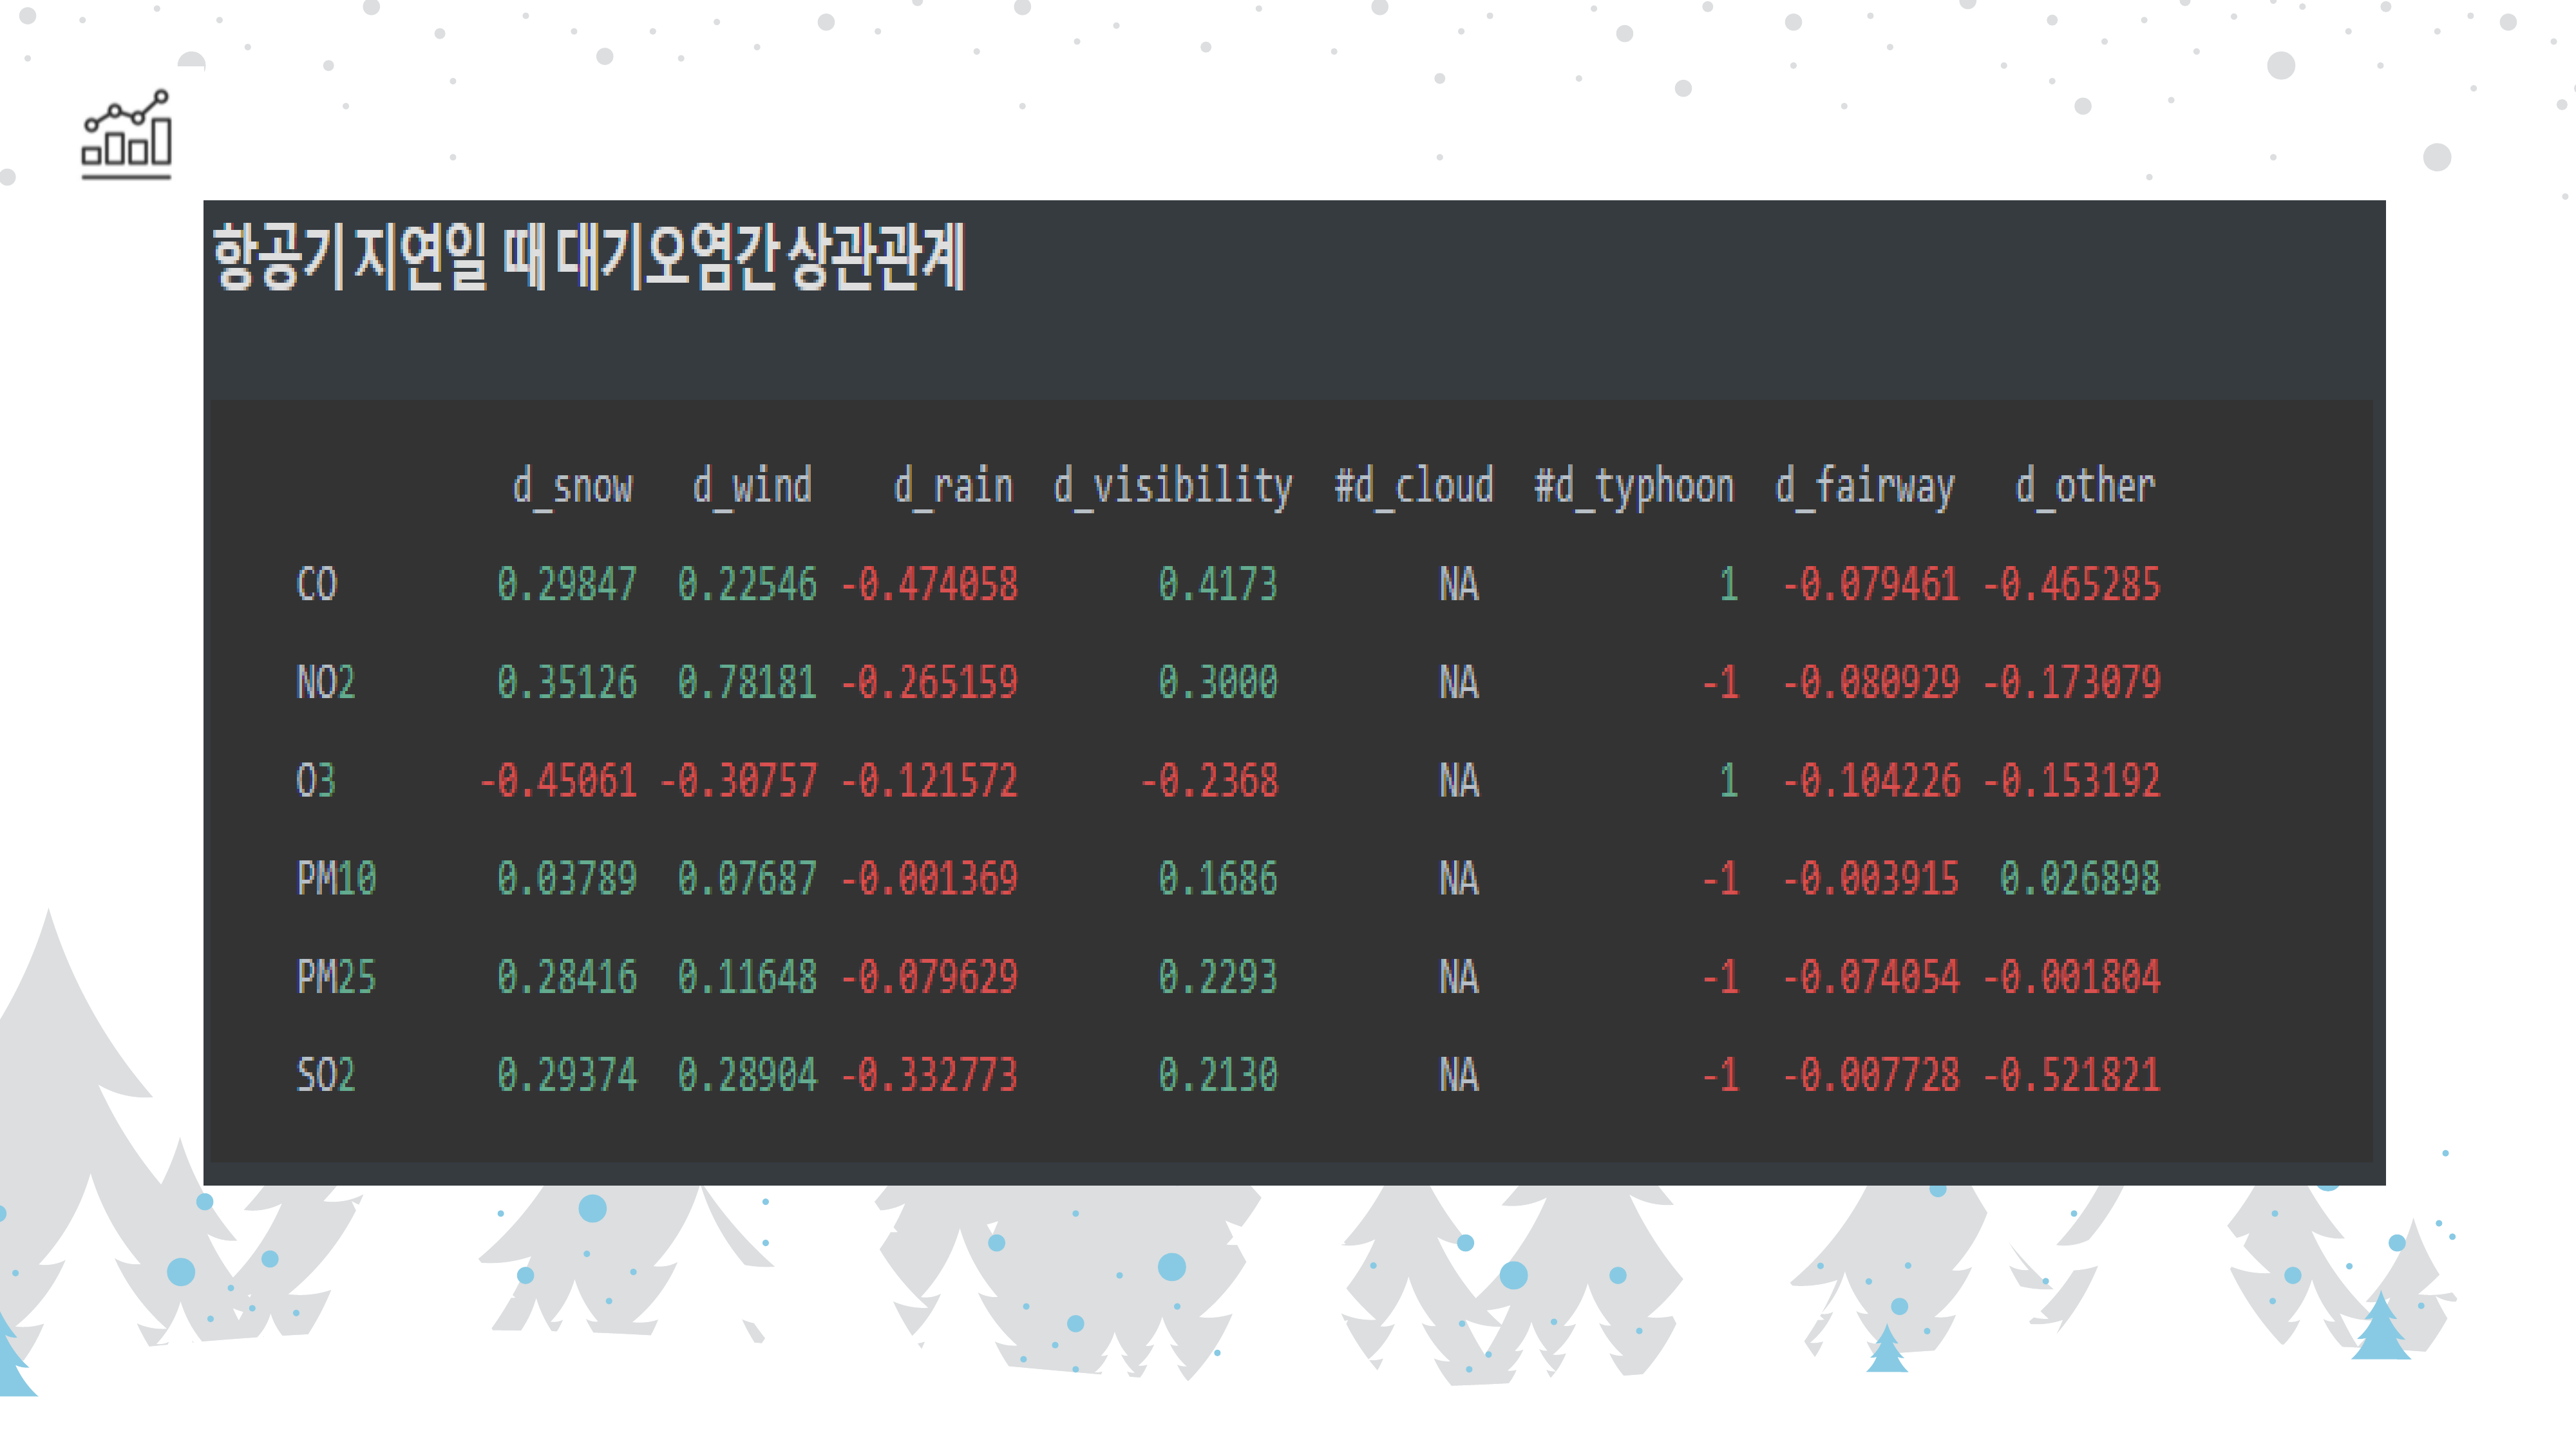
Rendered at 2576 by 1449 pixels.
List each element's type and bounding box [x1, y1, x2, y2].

picture [59, 66, 2386, 1186]
